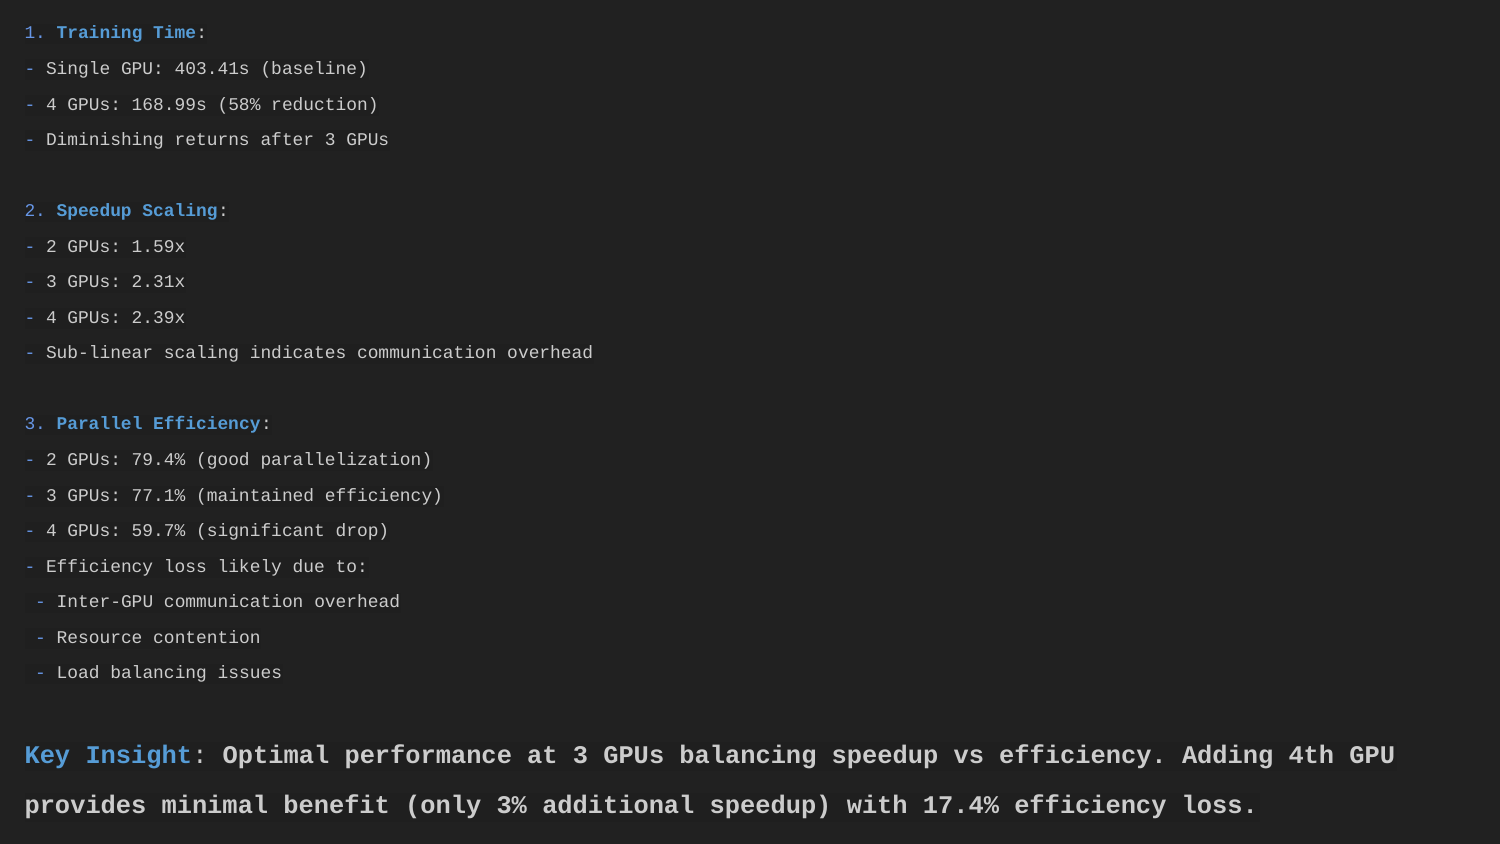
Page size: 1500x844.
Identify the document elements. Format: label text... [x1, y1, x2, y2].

list 1. Training Time: - Single GPU: 403.41s (baseline) - 4 GPUs: 168.99s (58% reduction) - Diminishing returns after 3 GPUs 2. Speedup Scaling: - 2 GPUs: 1.59x - 3 GPUs: 2.31x - 4 GPUs: 2.39x - Sub-linear scaling indicates communication overhead 3. Parallel Efficiency: - 2 GPUs: 79.4% (good parallelization) - 3 GPUs: 77.1% (maintained efficiency) - 4 GPUs: 59.7% (significant drop) - Efficiency loss likely due to: - Inter-GPU communication overhead - Resource contention - Load balancing issues Key Insight: Optimal performance at 3 GPUs balancing speedup vs efficiency. Adding 4th GPU provides minimal benefit (only 3% additional speedup) with 17.4% efficiency loss. [9, 0, 1500, 844]
